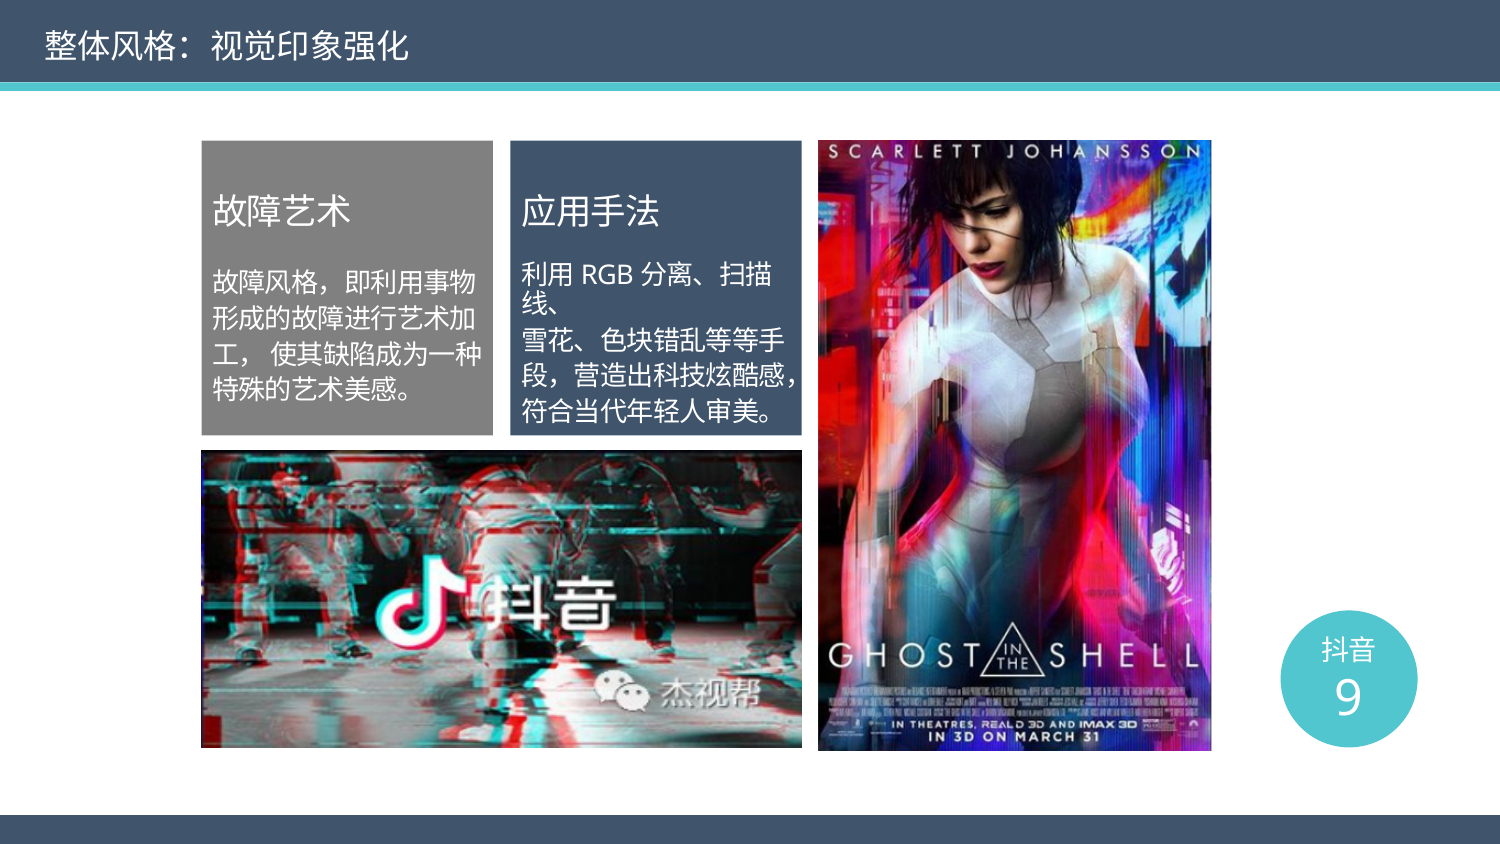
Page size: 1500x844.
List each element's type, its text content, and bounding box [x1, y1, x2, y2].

text_box 整体风格：视觉印象强化 [29, 18, 528, 73]
text_box 应用手法 利用RGB分离、扫描线、 雪花、色块错乱等等手段，营造出科技炫酷感，符合当代年轻人审美。 [510, 140, 802, 436]
text_box 抖音 9 [1279, 609, 1419, 749]
text_box 故障艺术 故障风格，即利用事物形成的故障进行艺术加工， 使其缺陷成为一种特殊的艺术美感。 [201, 140, 493, 436]
picture [201, 450, 802, 748]
picture [817, 140, 1212, 751]
